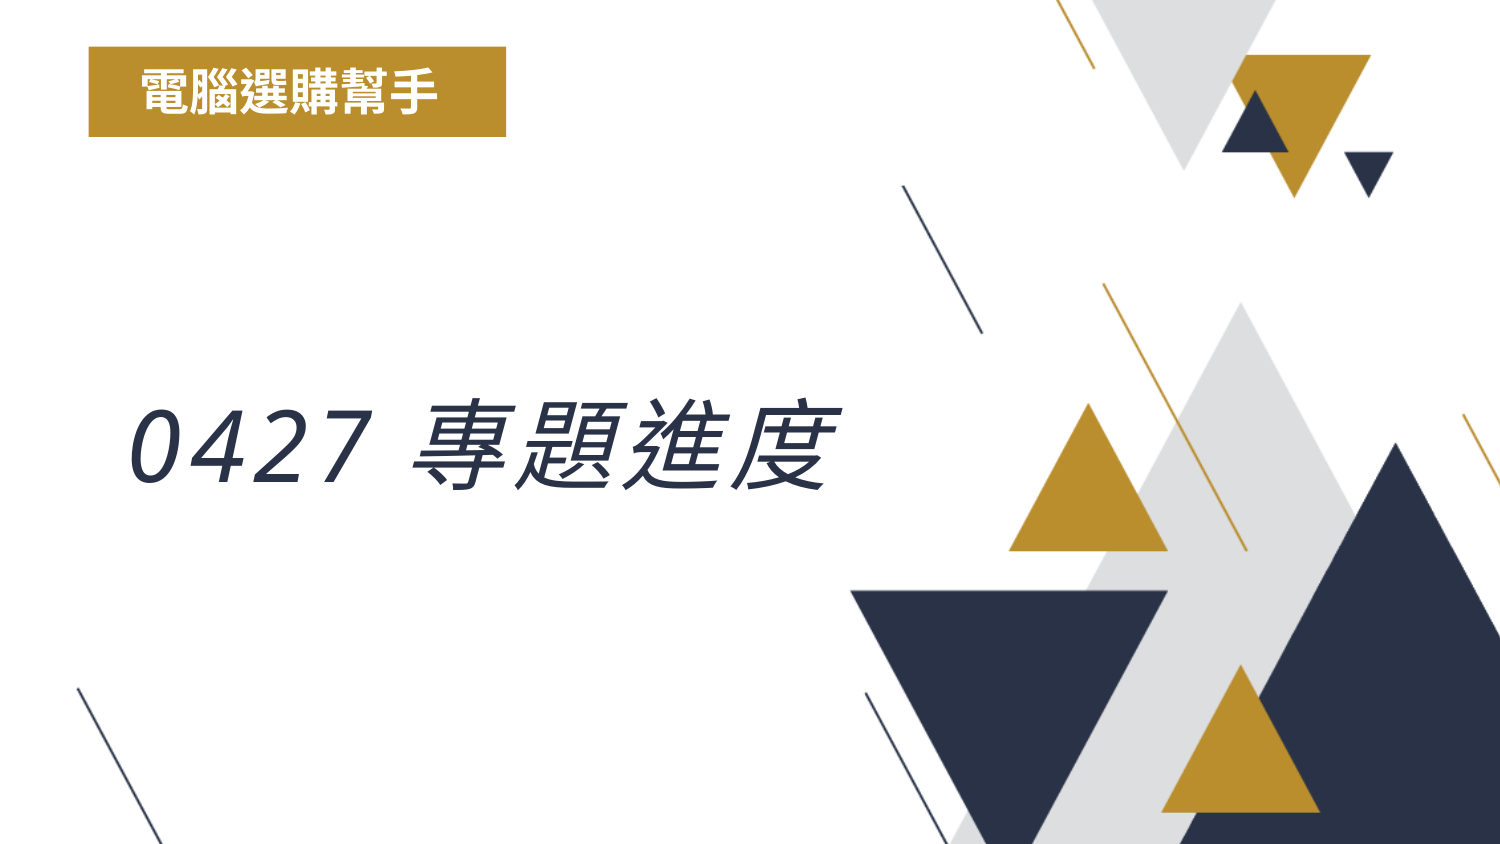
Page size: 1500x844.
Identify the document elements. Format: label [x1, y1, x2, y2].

picture [0, 0, 1500, 844]
text_box [88, 46, 603, 137]
